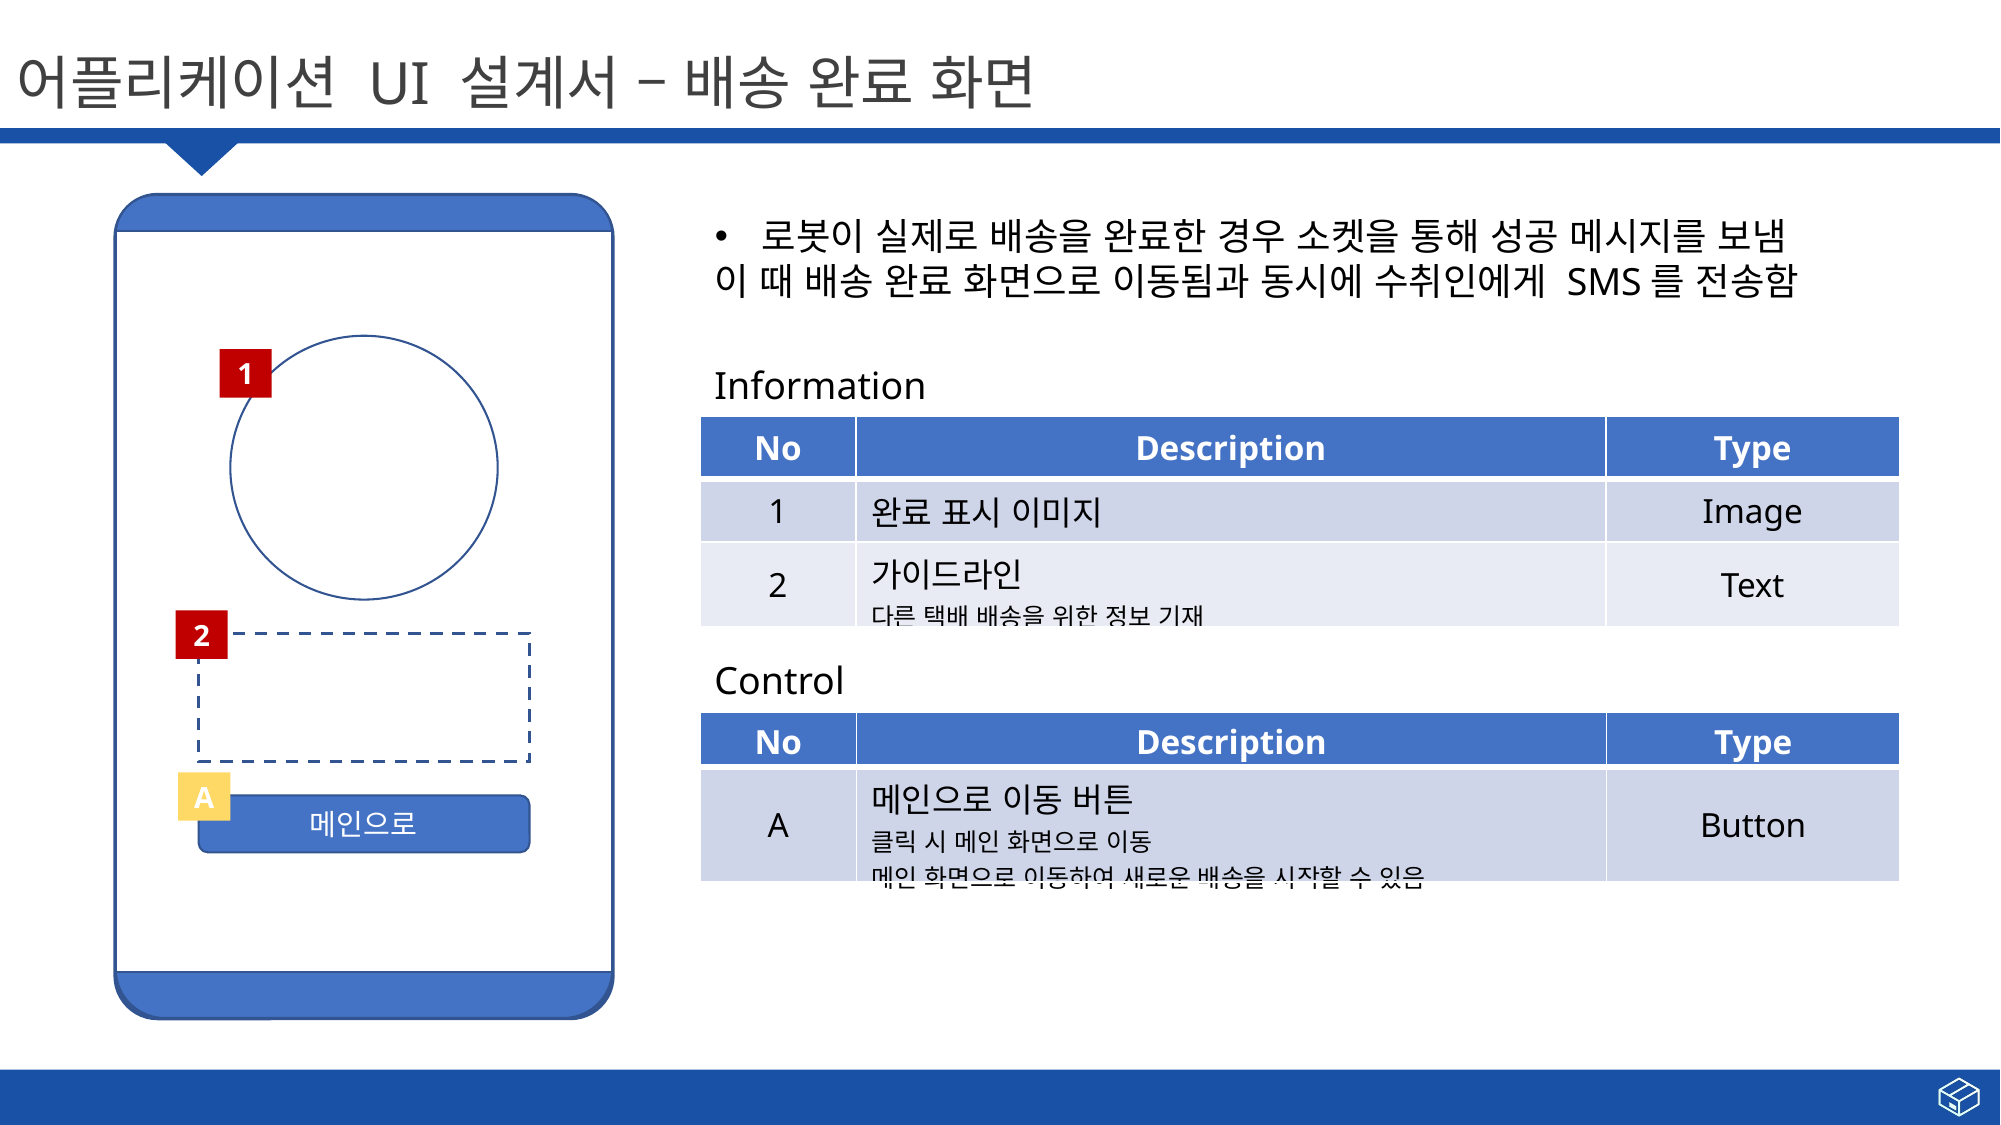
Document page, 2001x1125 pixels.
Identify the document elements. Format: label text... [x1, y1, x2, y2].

table_header Type [1607, 713, 1899, 764]
text_box 로봇이 실제로 배송을 완료한 경우 소켓을 통해 성공 메시지를 보냄 이 때 배송 완료 화면으로 이동됨과 동시에 수취인에게 SMS를 전송함 [700, 205, 1879, 311]
text_box 어플리케이션 UI 설계서 – 배송 완료 화면 [2, 38, 1053, 124]
table_cell 2 [701, 543, 855, 626]
table_header No [701, 417, 855, 476]
table_cell 가이드라인 다른 택배 배송을 위한 정보 기재 [857, 543, 1605, 626]
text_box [115, 195, 613, 1018]
text_box Control [699, 649, 1017, 710]
text_box [154, 134, 249, 178]
table_cell 메인으로 이동 버튼 클릭 시 메인 화면으로 이동 메인 화면으로 이동하여 새로운 배송을 시작할 수 있음 [857, 770, 1606, 881]
text_box [0, 1069, 2000, 1125]
table_cell Image [1607, 482, 1899, 541]
table_cell 완료 표시 이미지 [857, 482, 1605, 541]
table_header Type [1607, 417, 1899, 476]
table_cell Text [1607, 543, 1899, 626]
table_cell A [701, 770, 856, 881]
table_header Description [857, 713, 1606, 764]
text_box [0, 127, 2000, 144]
text_box Information [699, 354, 1017, 415]
picture [1938, 1077, 1980, 1117]
table_header No [701, 713, 856, 764]
table_cell 1 [701, 482, 855, 541]
table_header Description [857, 417, 1605, 476]
table_cell Button [1607, 770, 1899, 881]
